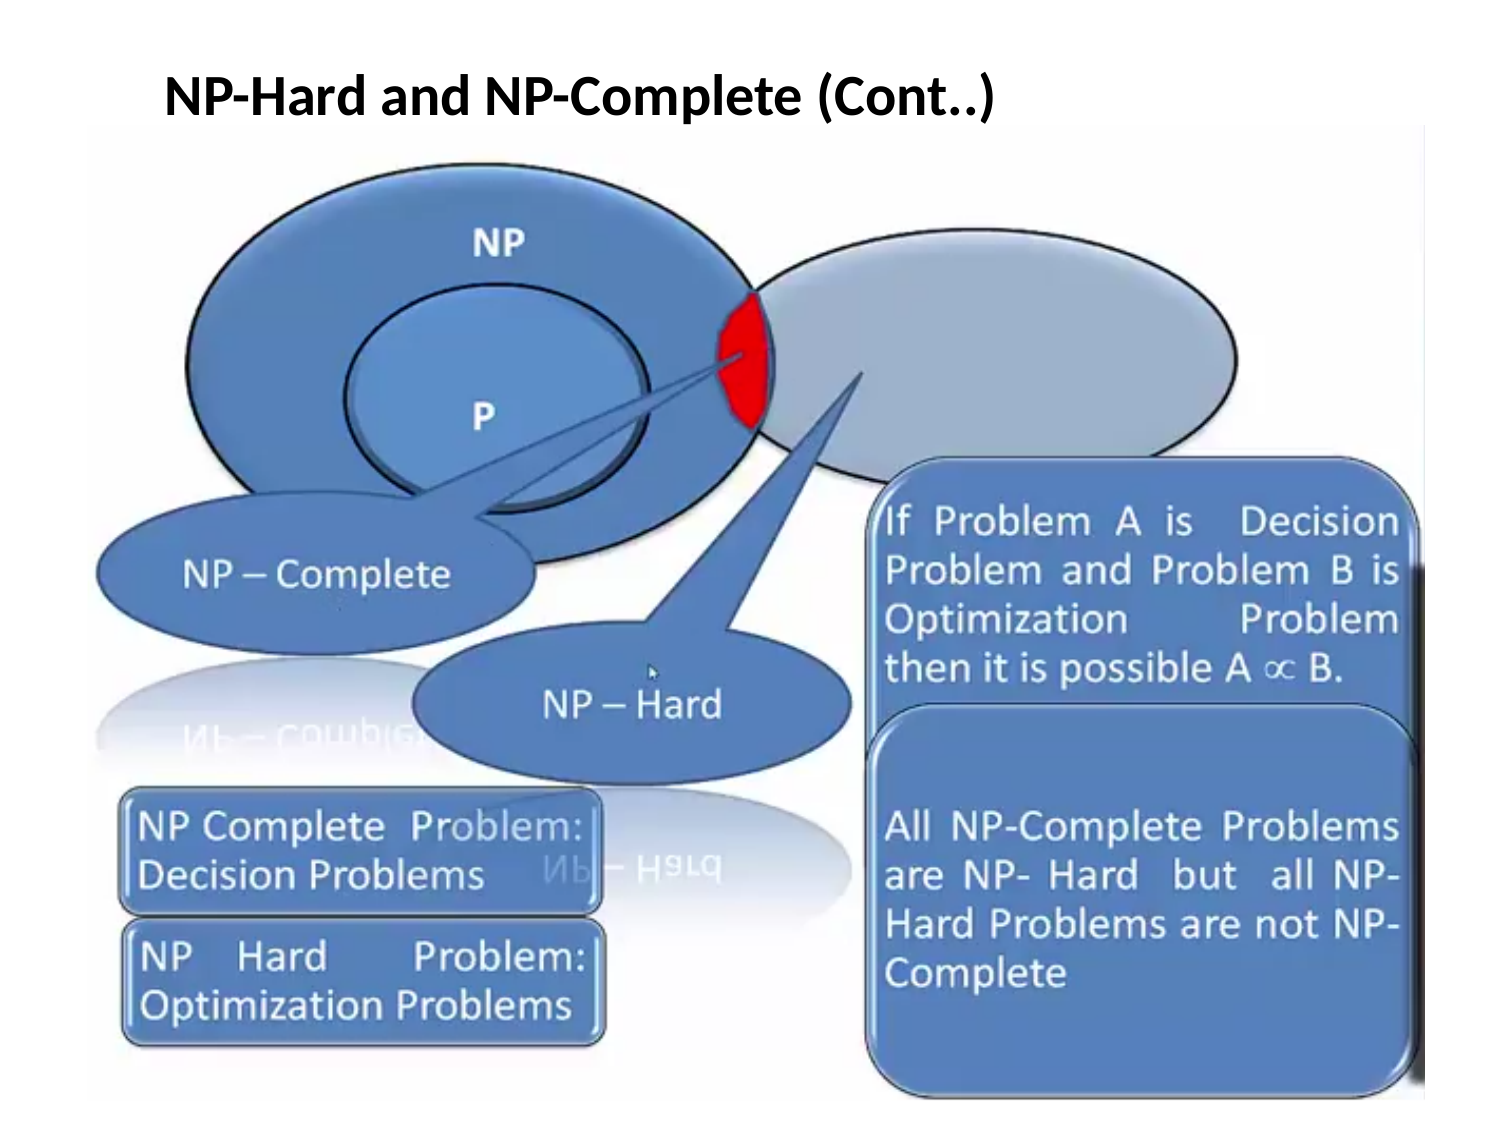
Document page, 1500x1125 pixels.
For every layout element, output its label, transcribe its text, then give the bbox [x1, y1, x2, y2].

text_box NP-Hard and NP-Complete (Cont..) [149, 50, 1350, 124]
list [87, 124, 1426, 1125]
